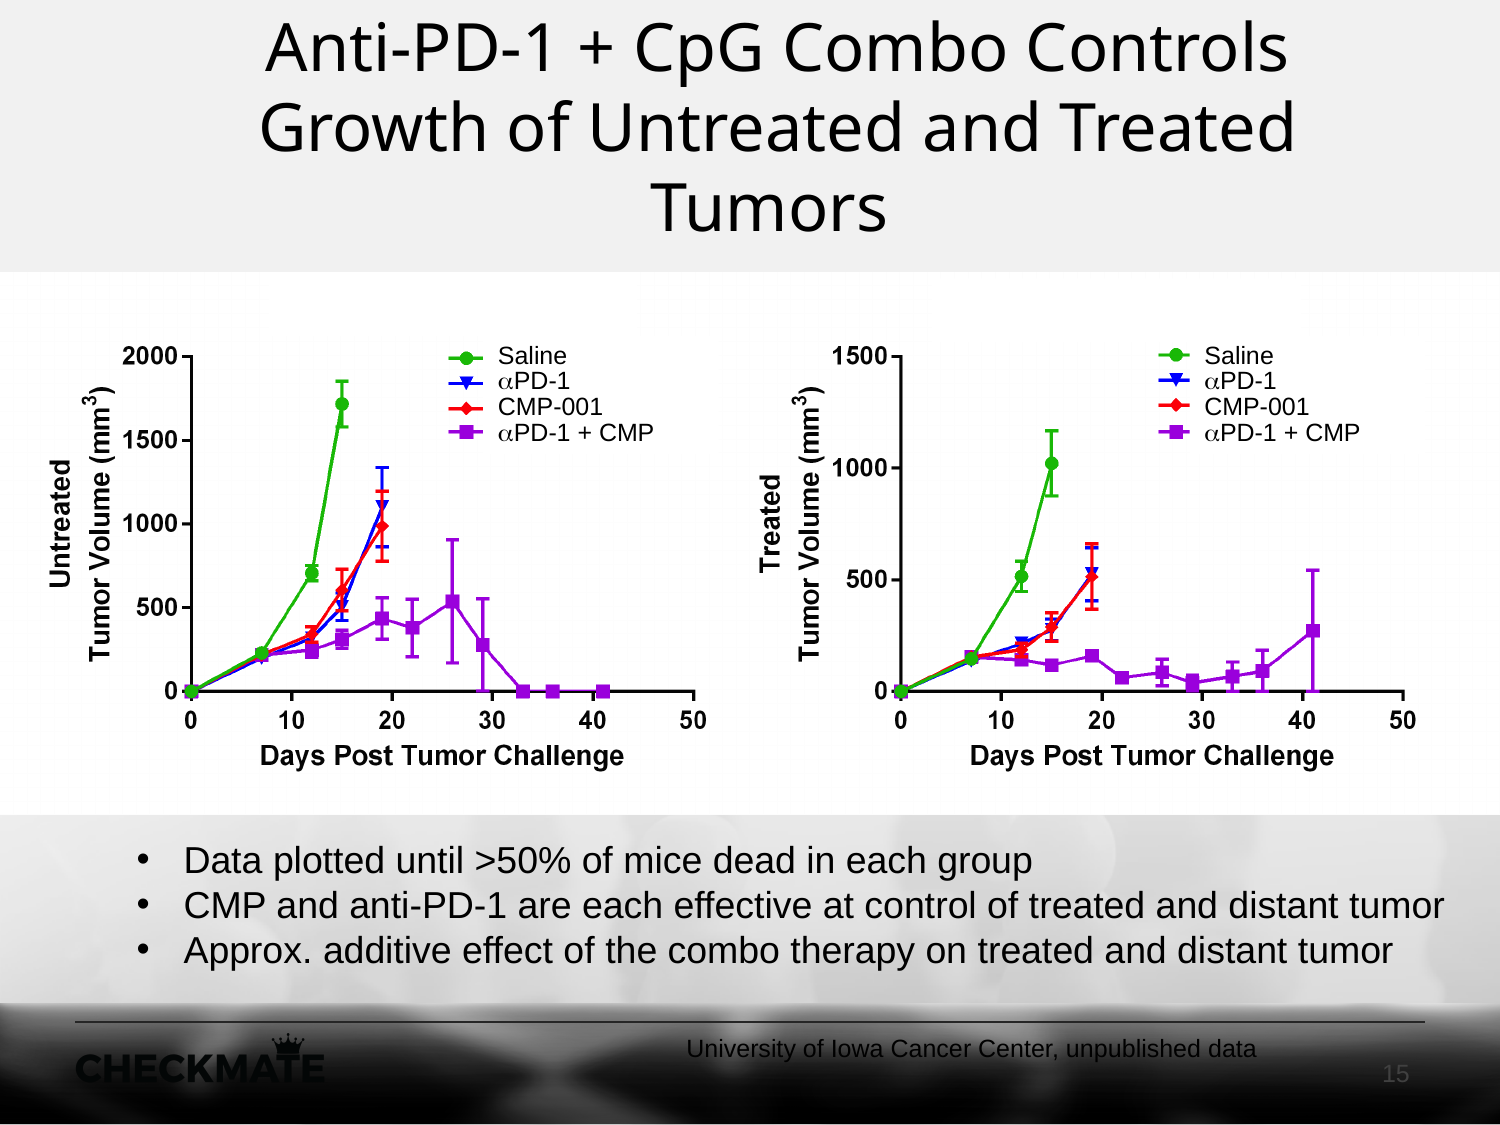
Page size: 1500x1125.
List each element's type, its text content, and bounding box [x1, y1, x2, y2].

text_box Data plotted until >50% of mice dead in each group CMP and anti-PD-1 are each effective at control of treated and distant tumor Approx. additive effect of the combo therapy on treated and distant tumor [121, 828, 1461, 979]
picture [0, 0, 1500, 1125]
title Anti-PD-1 + CpG Combo Controls Growth of Untreated and Treated Tumors [131, 45, 1426, 205]
slide_number 15 [1074, 1042, 1425, 1103]
text_box University of Iowa Cancer Center, unpublished data [671, 1025, 1274, 1070]
